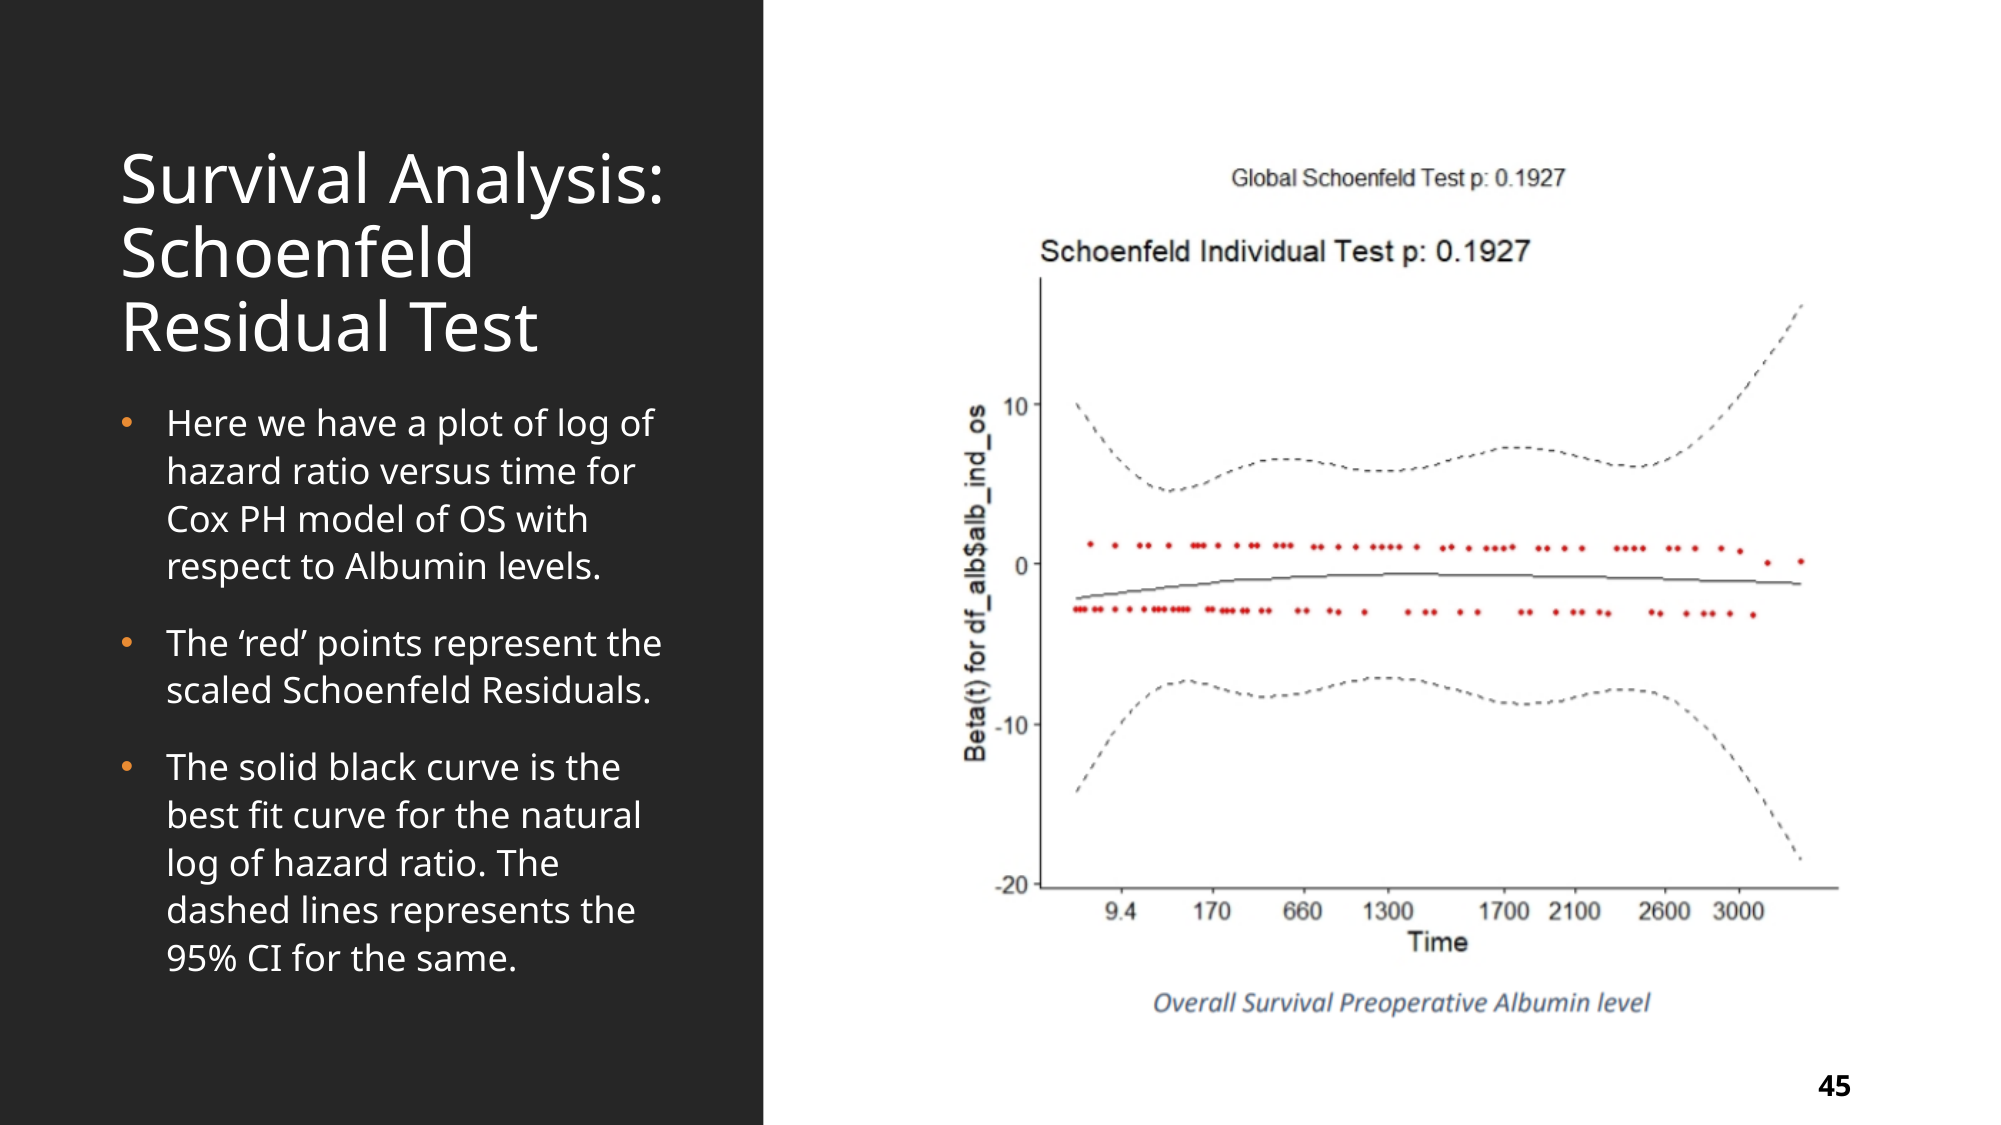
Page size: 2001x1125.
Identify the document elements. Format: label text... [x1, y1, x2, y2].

slide_number 45 [1803, 1057, 1932, 1118]
title Survival Analysis: Schoenfeld Residual Test [105, 128, 683, 374]
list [959, 152, 1846, 1025]
list Here we have a plot of log of hazard ratio versus time for Cox PH model of OS with respect to Albumin levels. The ‘red’ points represent the scaled Schoenfeld Residuals. The solid black curve is the best fit curve for the natural log of hazard ratio. The dashed lines represents the 95% CI for the same. [105, 388, 683, 1002]
